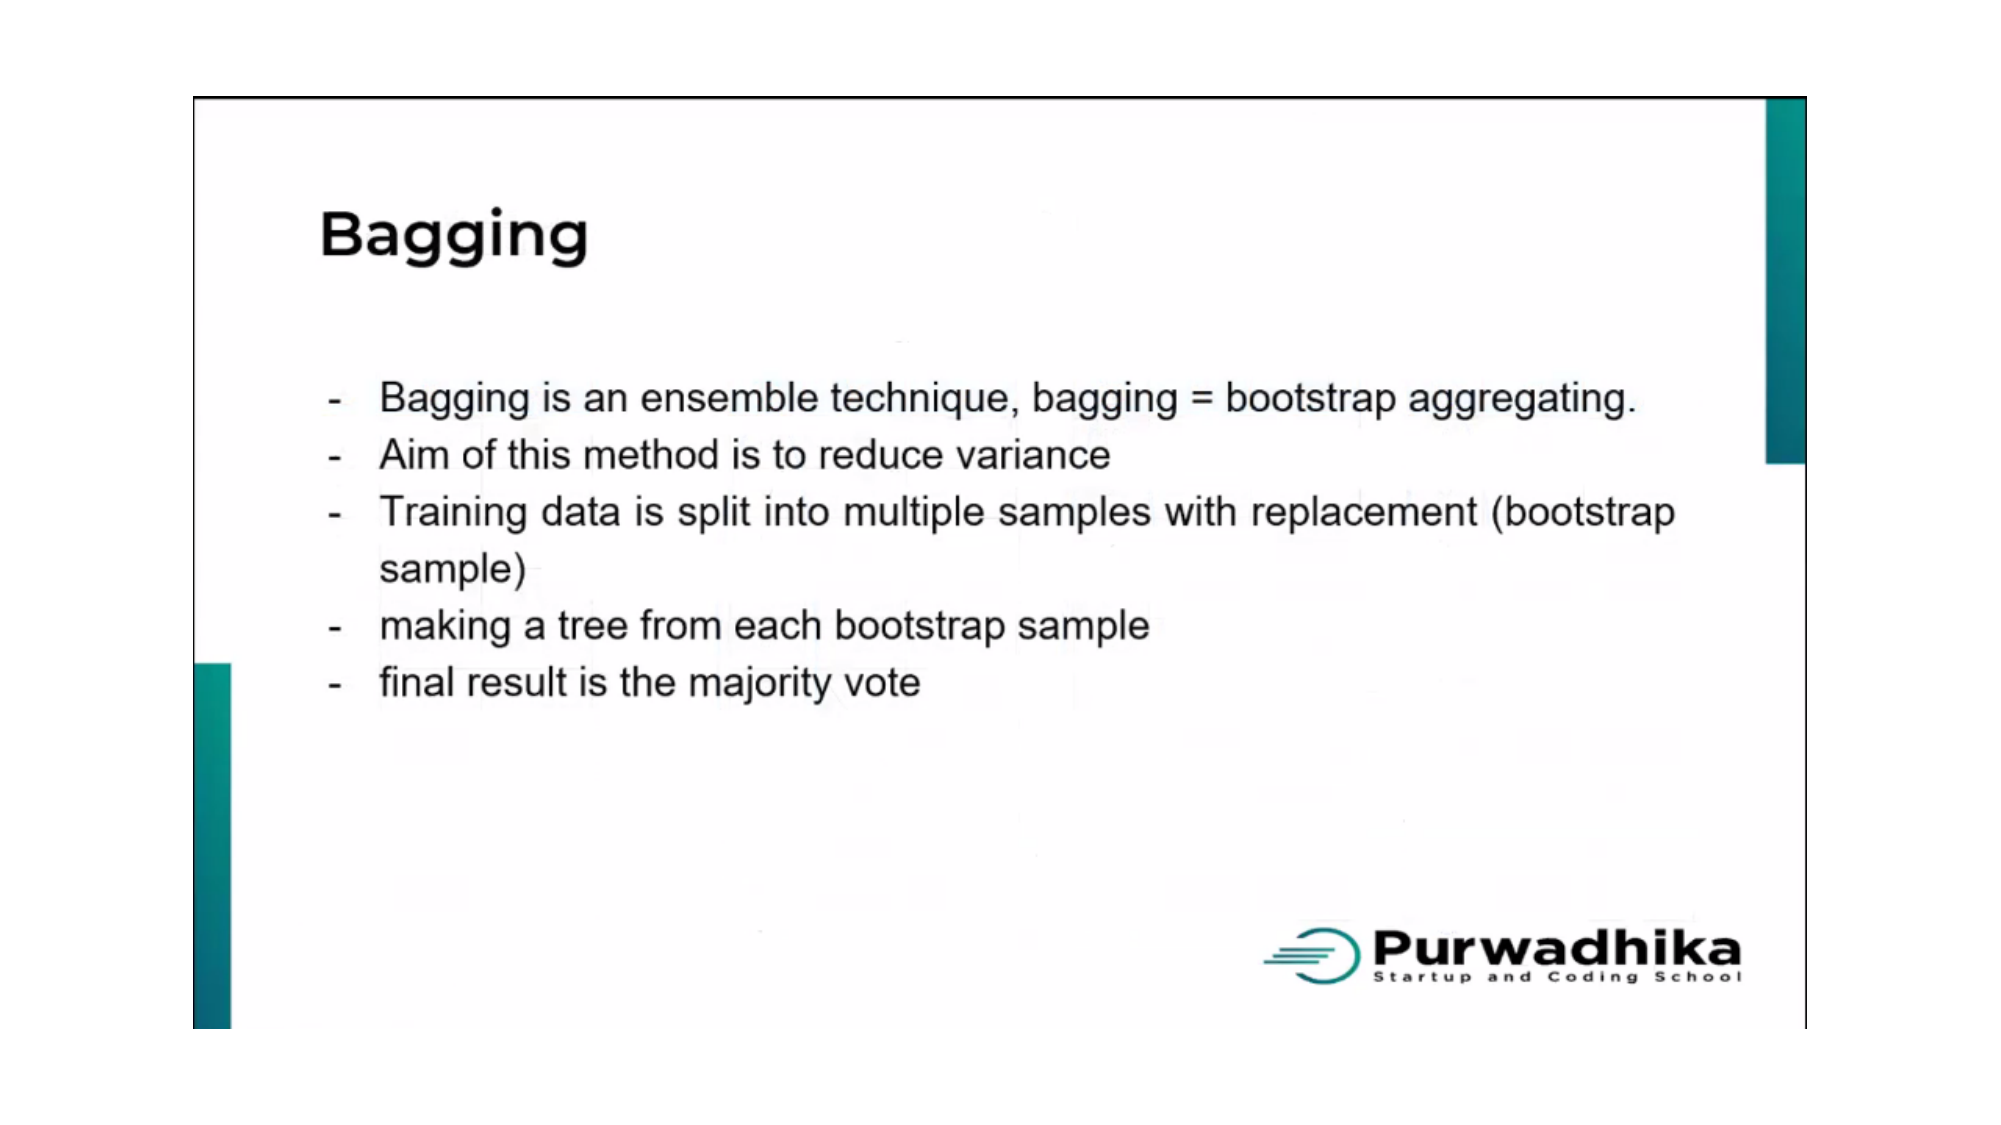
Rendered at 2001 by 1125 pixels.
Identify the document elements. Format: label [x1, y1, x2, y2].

picture [193, 95, 1807, 1029]
